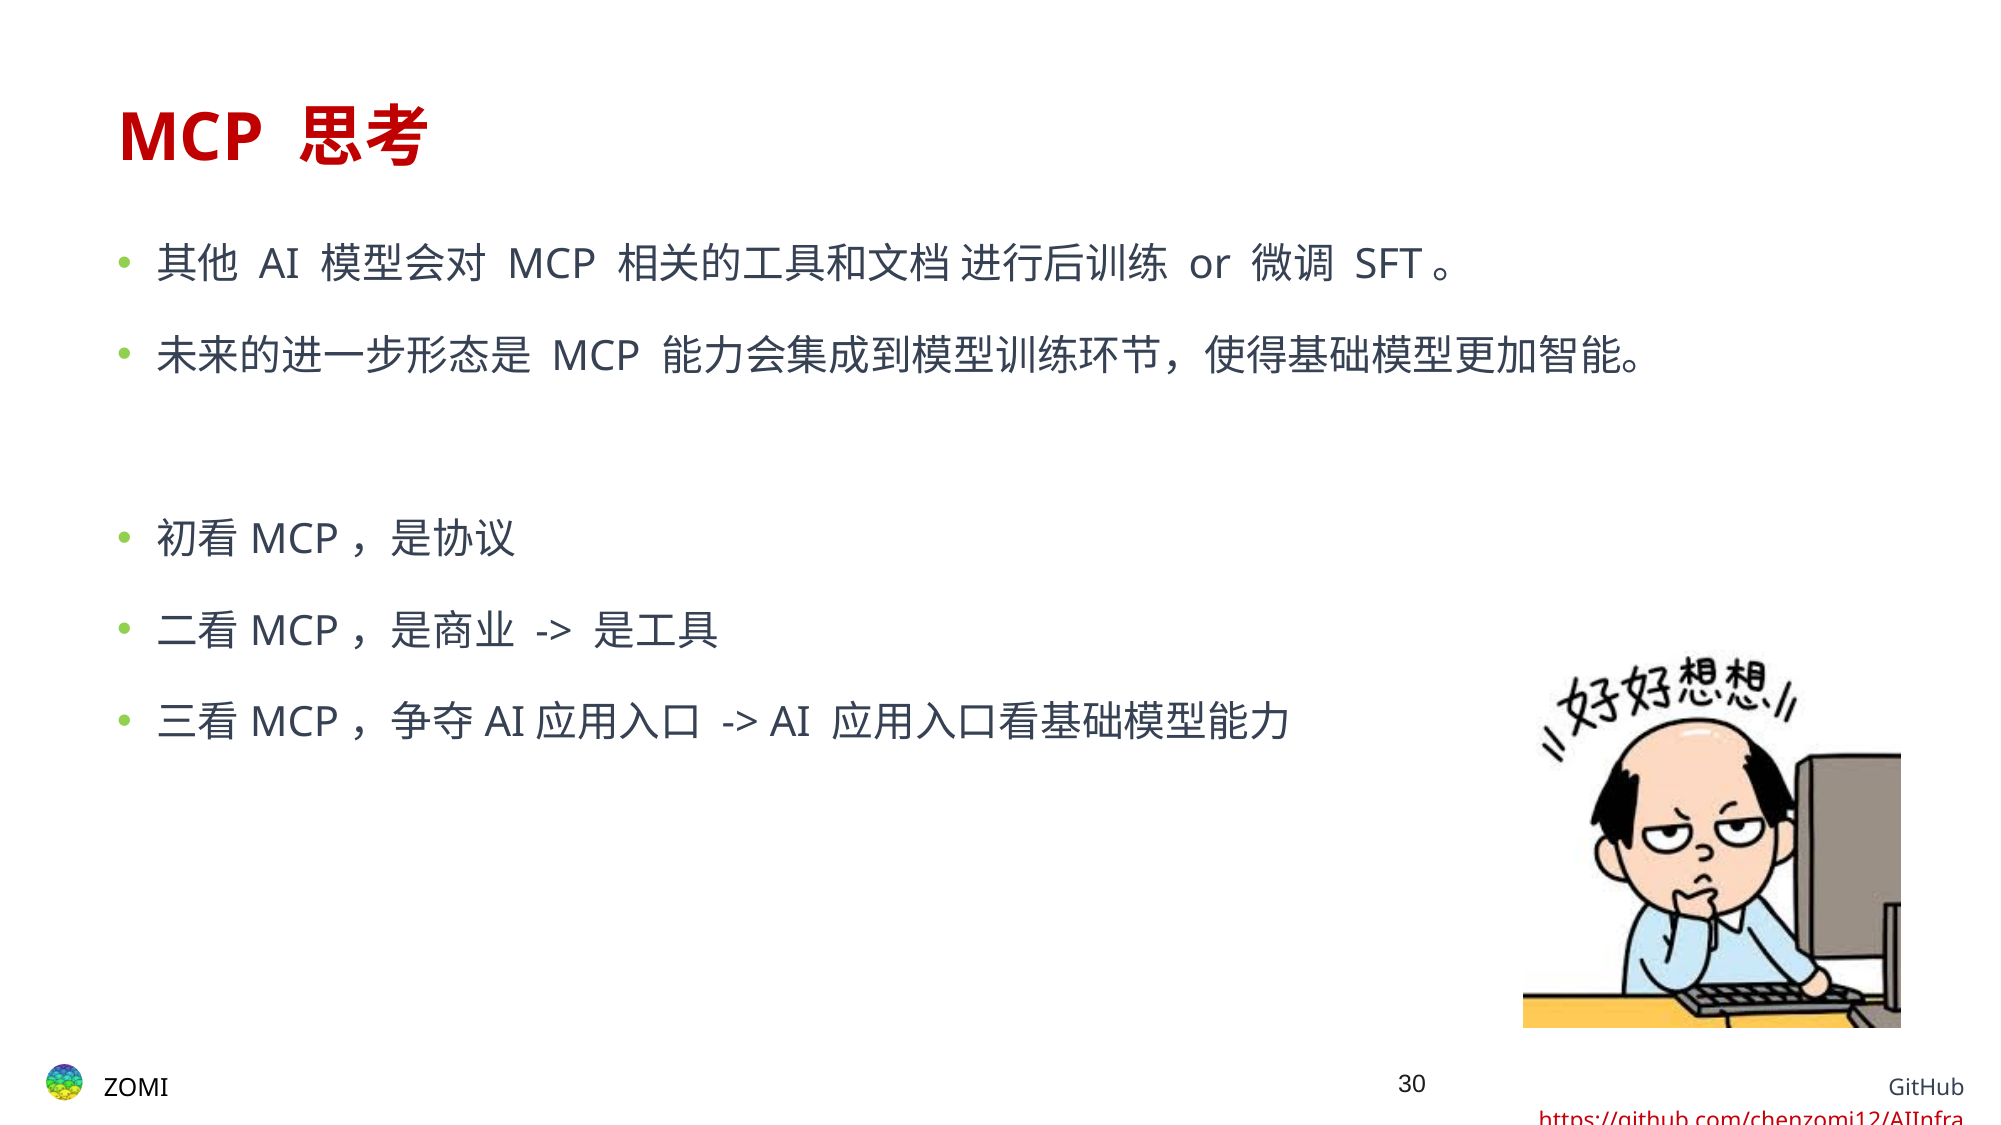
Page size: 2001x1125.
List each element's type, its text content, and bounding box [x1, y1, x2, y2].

list 其他 AI 模型会对 MCP 相关的工具和文档 进行后训练 or 微调 SFT。 未来的进一步形态是 MCP 能力会集成到模型训练环节，使得基础模型更加智能。 初看MCP，是协议 二看MCP，是商业 -> 是工具 三看MCP，争夺AI应用入口 -> AI 应用入口看基础模型能力 [102, 204, 1901, 1043]
title MCP 思考 [102, 85, 1901, 183]
picture [1523, 649, 1902, 1028]
picture [47, 1065, 82, 1100]
